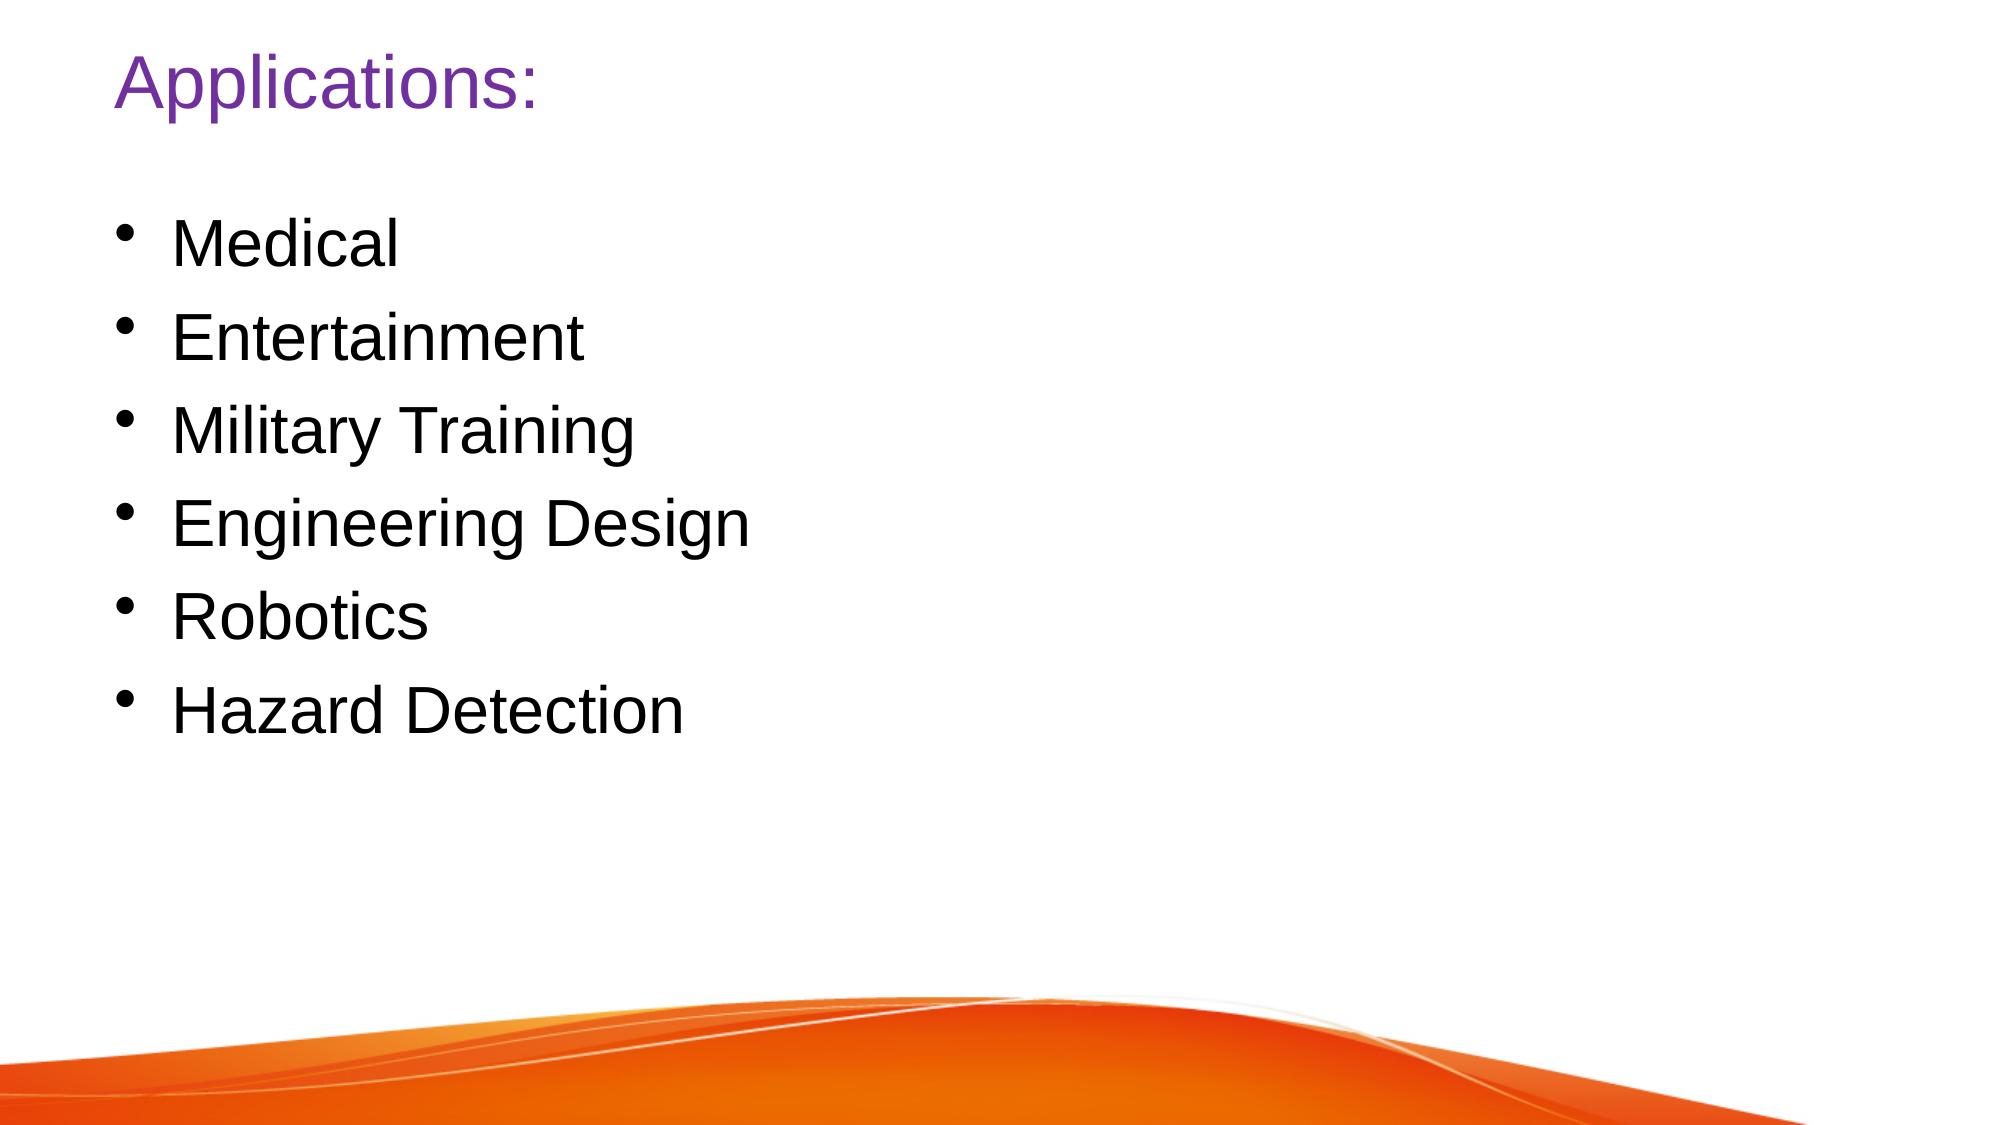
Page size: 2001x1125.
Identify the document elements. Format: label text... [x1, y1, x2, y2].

list Medical Entertainment Military Training Engineering Design Robotics Hazard Detection [99, 192, 984, 1006]
title Applications: [99, 30, 1901, 127]
picture [0, 0, 2000, 1125]
